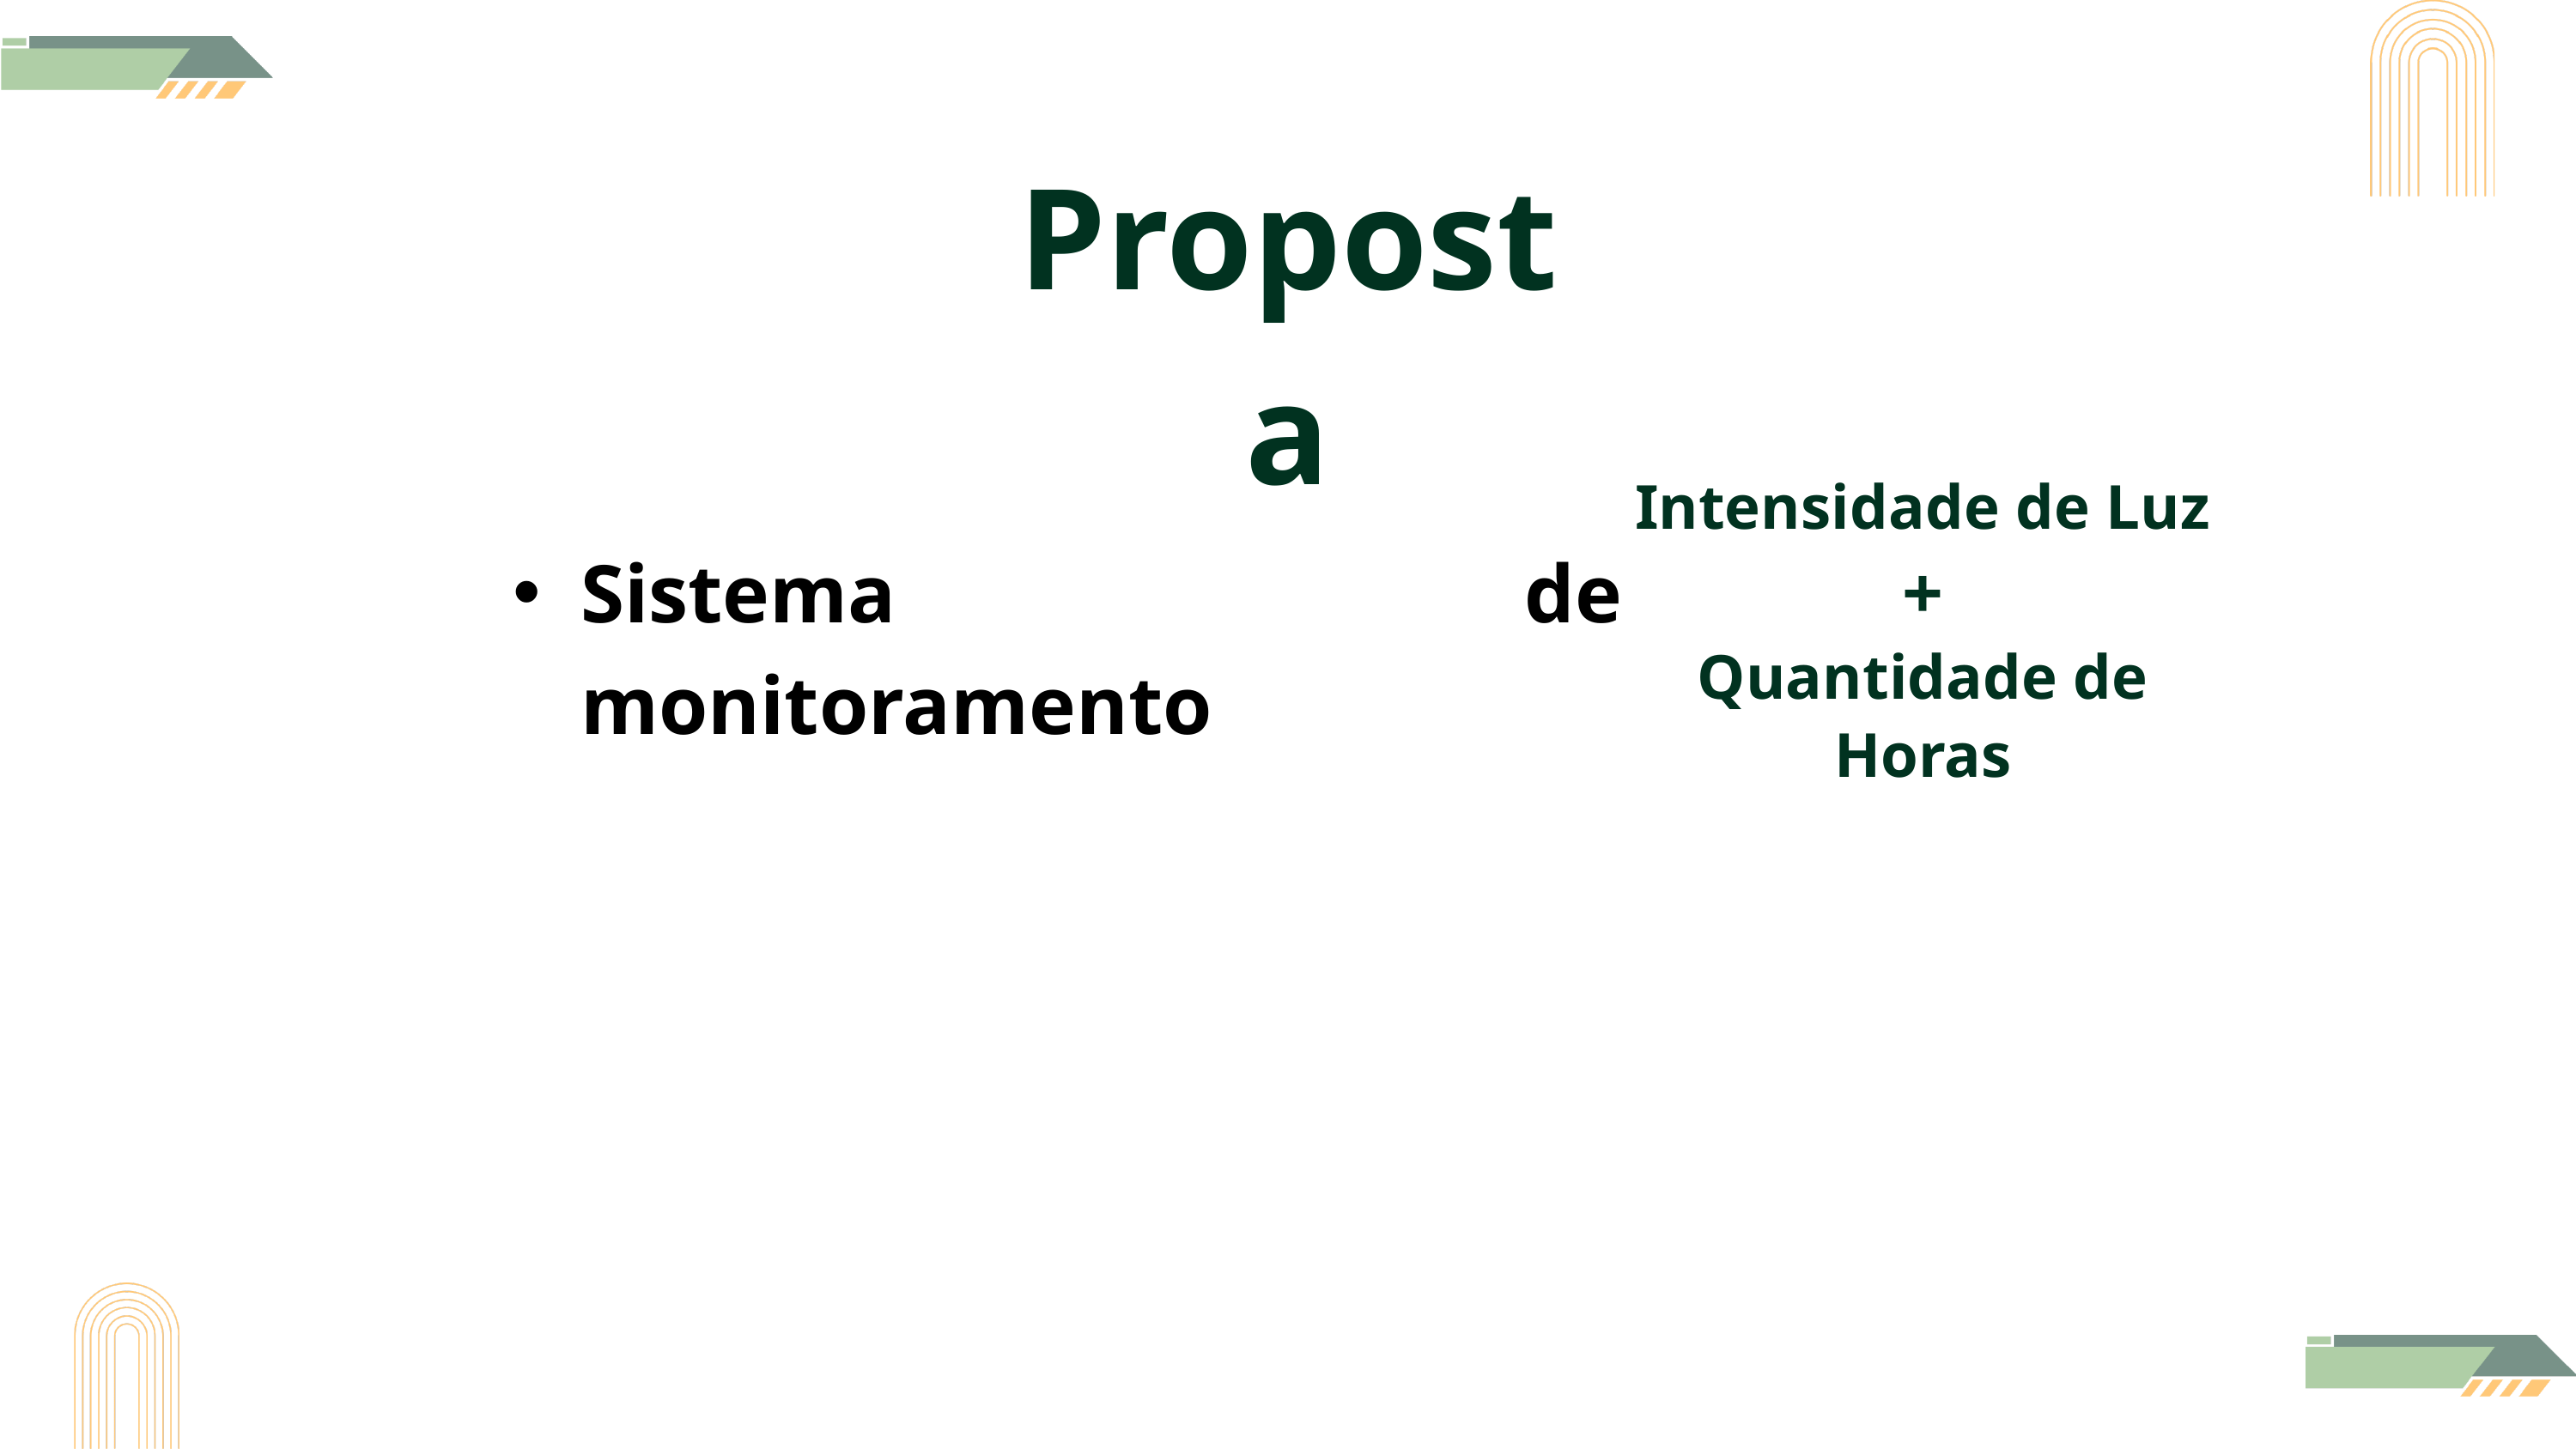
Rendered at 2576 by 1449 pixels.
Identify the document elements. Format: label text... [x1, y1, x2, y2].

text_box [2306, 1335, 2576, 1397]
text_box [1, 36, 273, 99]
text_box [2370, 0, 2495, 197]
text_box Sistema de monitoramento [445, 527, 1621, 750]
text_box [74, 1282, 179, 1449]
text_box Proposta [1006, 122, 1570, 513]
text_box Intensidade de Luz + Quantidade de Horas [1621, 463, 2225, 790]
